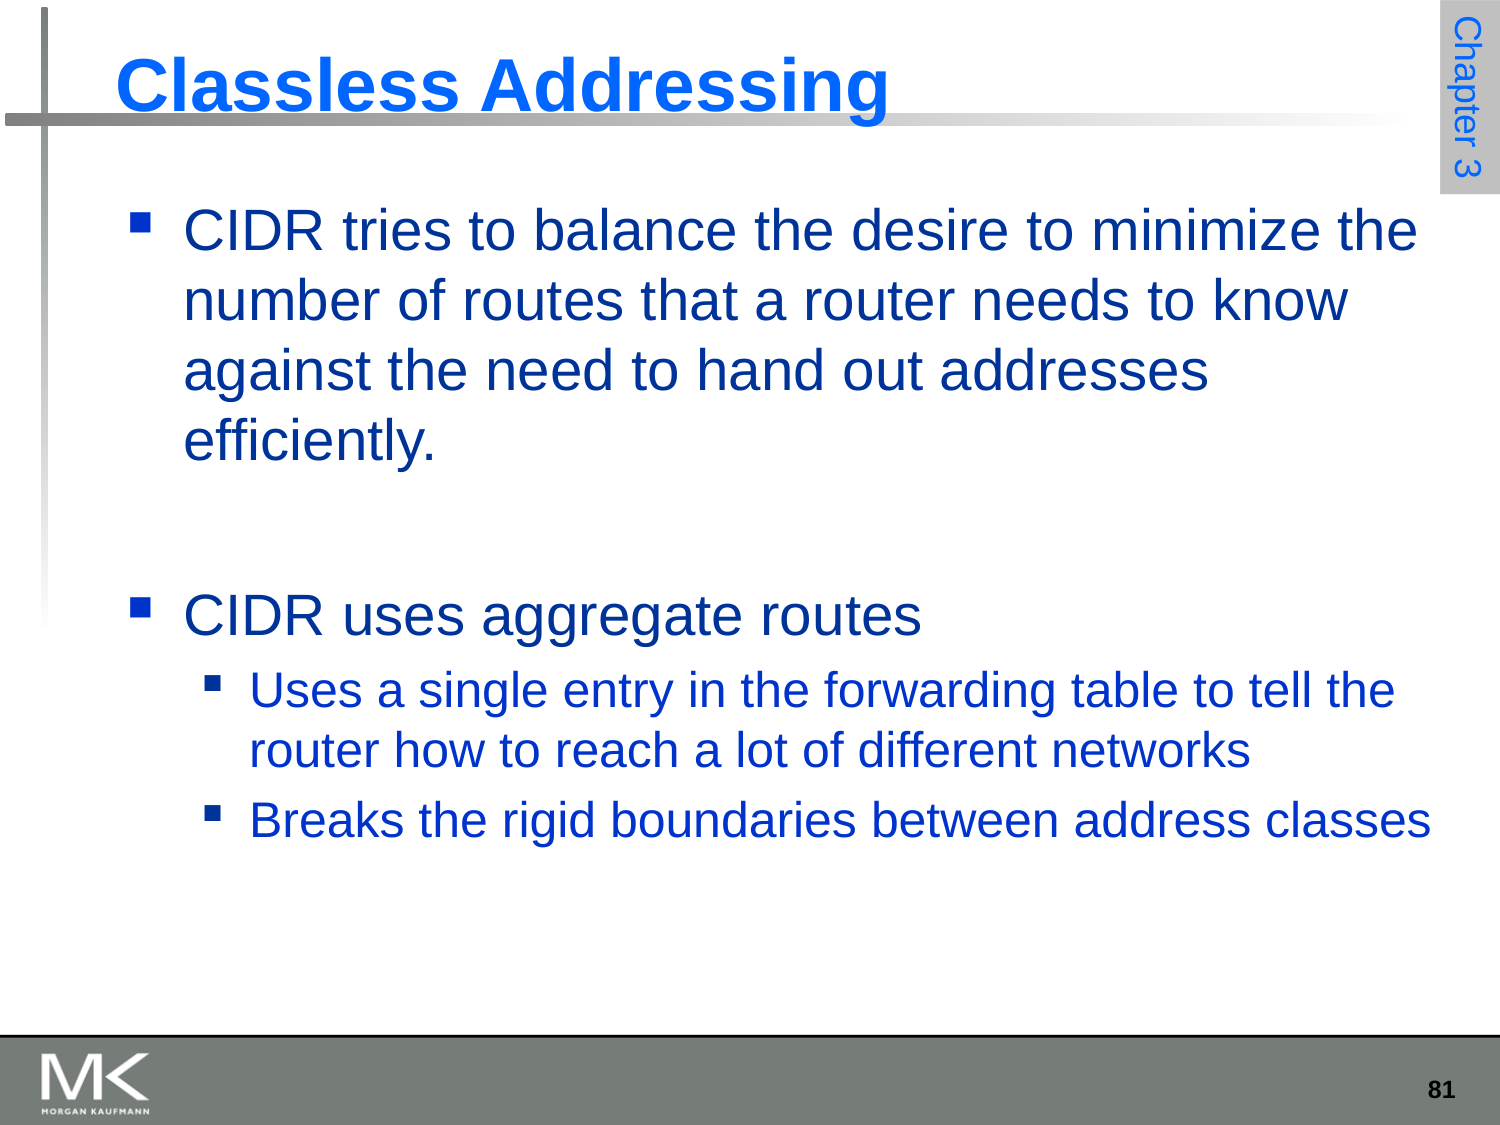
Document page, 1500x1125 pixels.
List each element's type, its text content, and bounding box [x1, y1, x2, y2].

list CIDR tries to balance the desire to minimize the number of routes that a router needs to know against the need to hand out addresses efficiently. CIDR uses aggregate routes Uses a single entry in the forwarding table to tell the router how to reach a lot of different networks Breaks the rigid boundaries between address classes [112, 184, 1469, 1024]
title Classless Addressing [100, 28, 1459, 135]
picture [29, 1046, 160, 1123]
